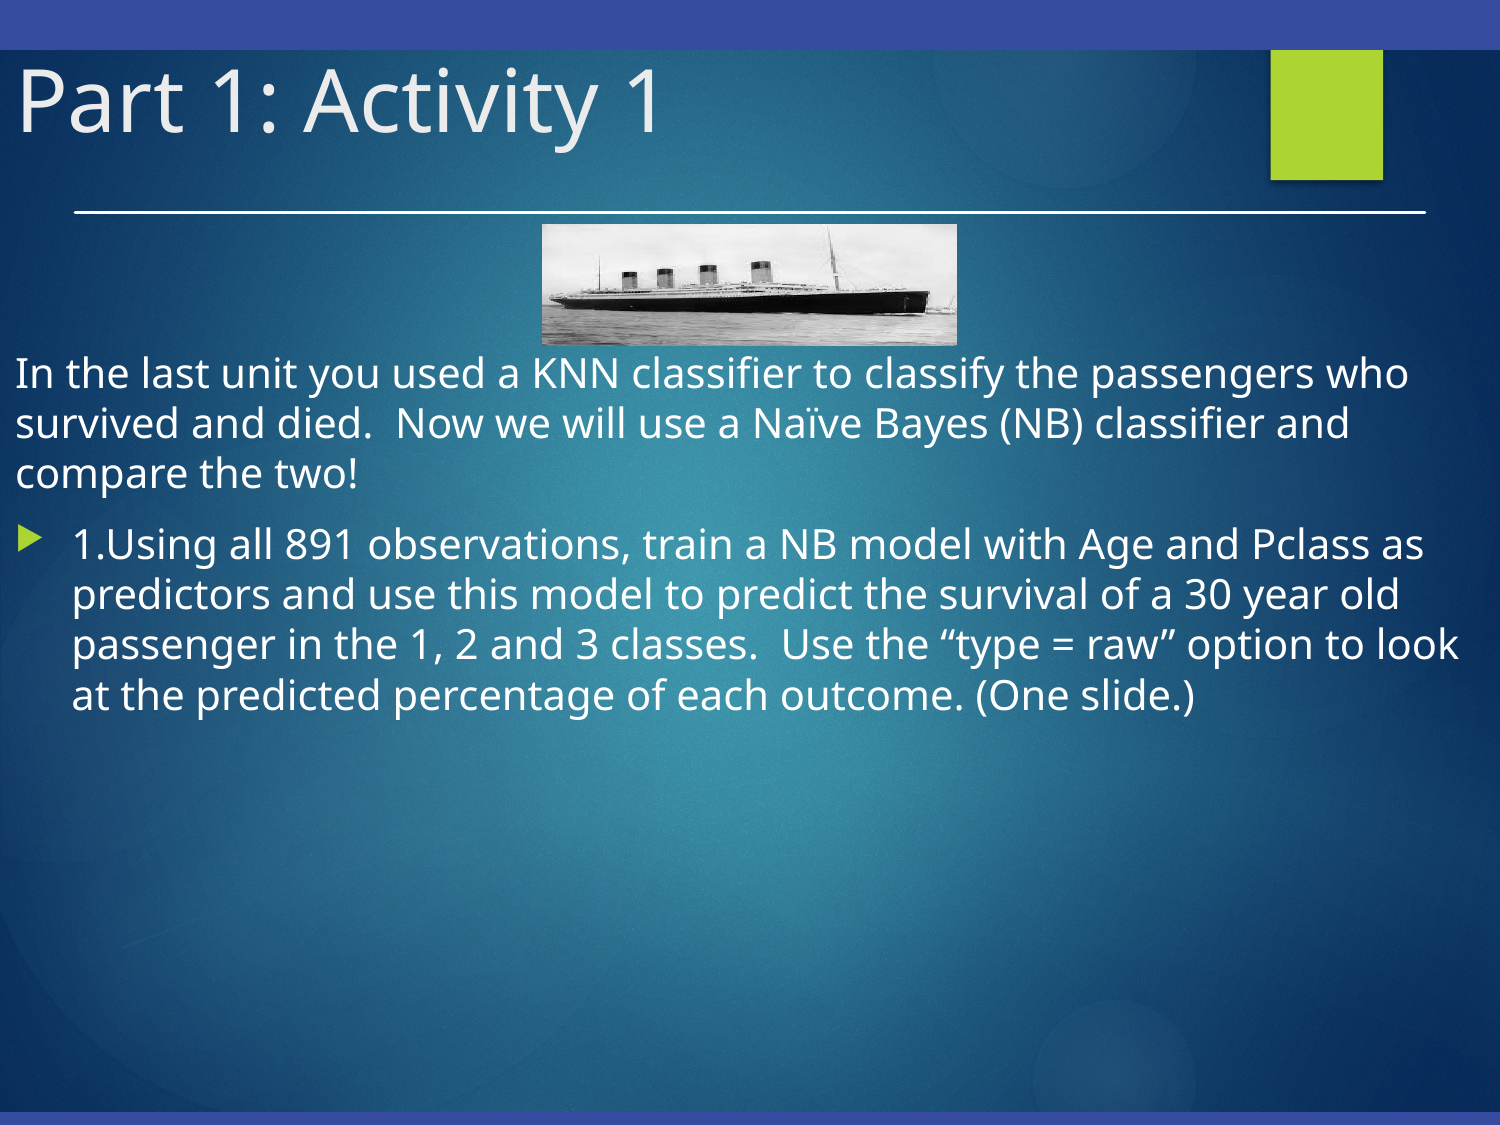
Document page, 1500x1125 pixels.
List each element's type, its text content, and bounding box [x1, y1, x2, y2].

title Part 1: Activity 1 [0, 37, 1500, 225]
list In the last unit you used a KNN classifier to classify the passengers who survived and died. Now we will use a Naïve Bayes (NB) classifier and compare the two! 1.Using all 891 observations, train a NB model with Age and Pclass as predictors and use this model to predict the survival of a 30 year old passenger in the 1, 2 and 3 classes. Use the “type = raw” option to look at the predicted percentage of each outcome. (One slide.) [0, 339, 1500, 941]
picture [542, 224, 958, 346]
